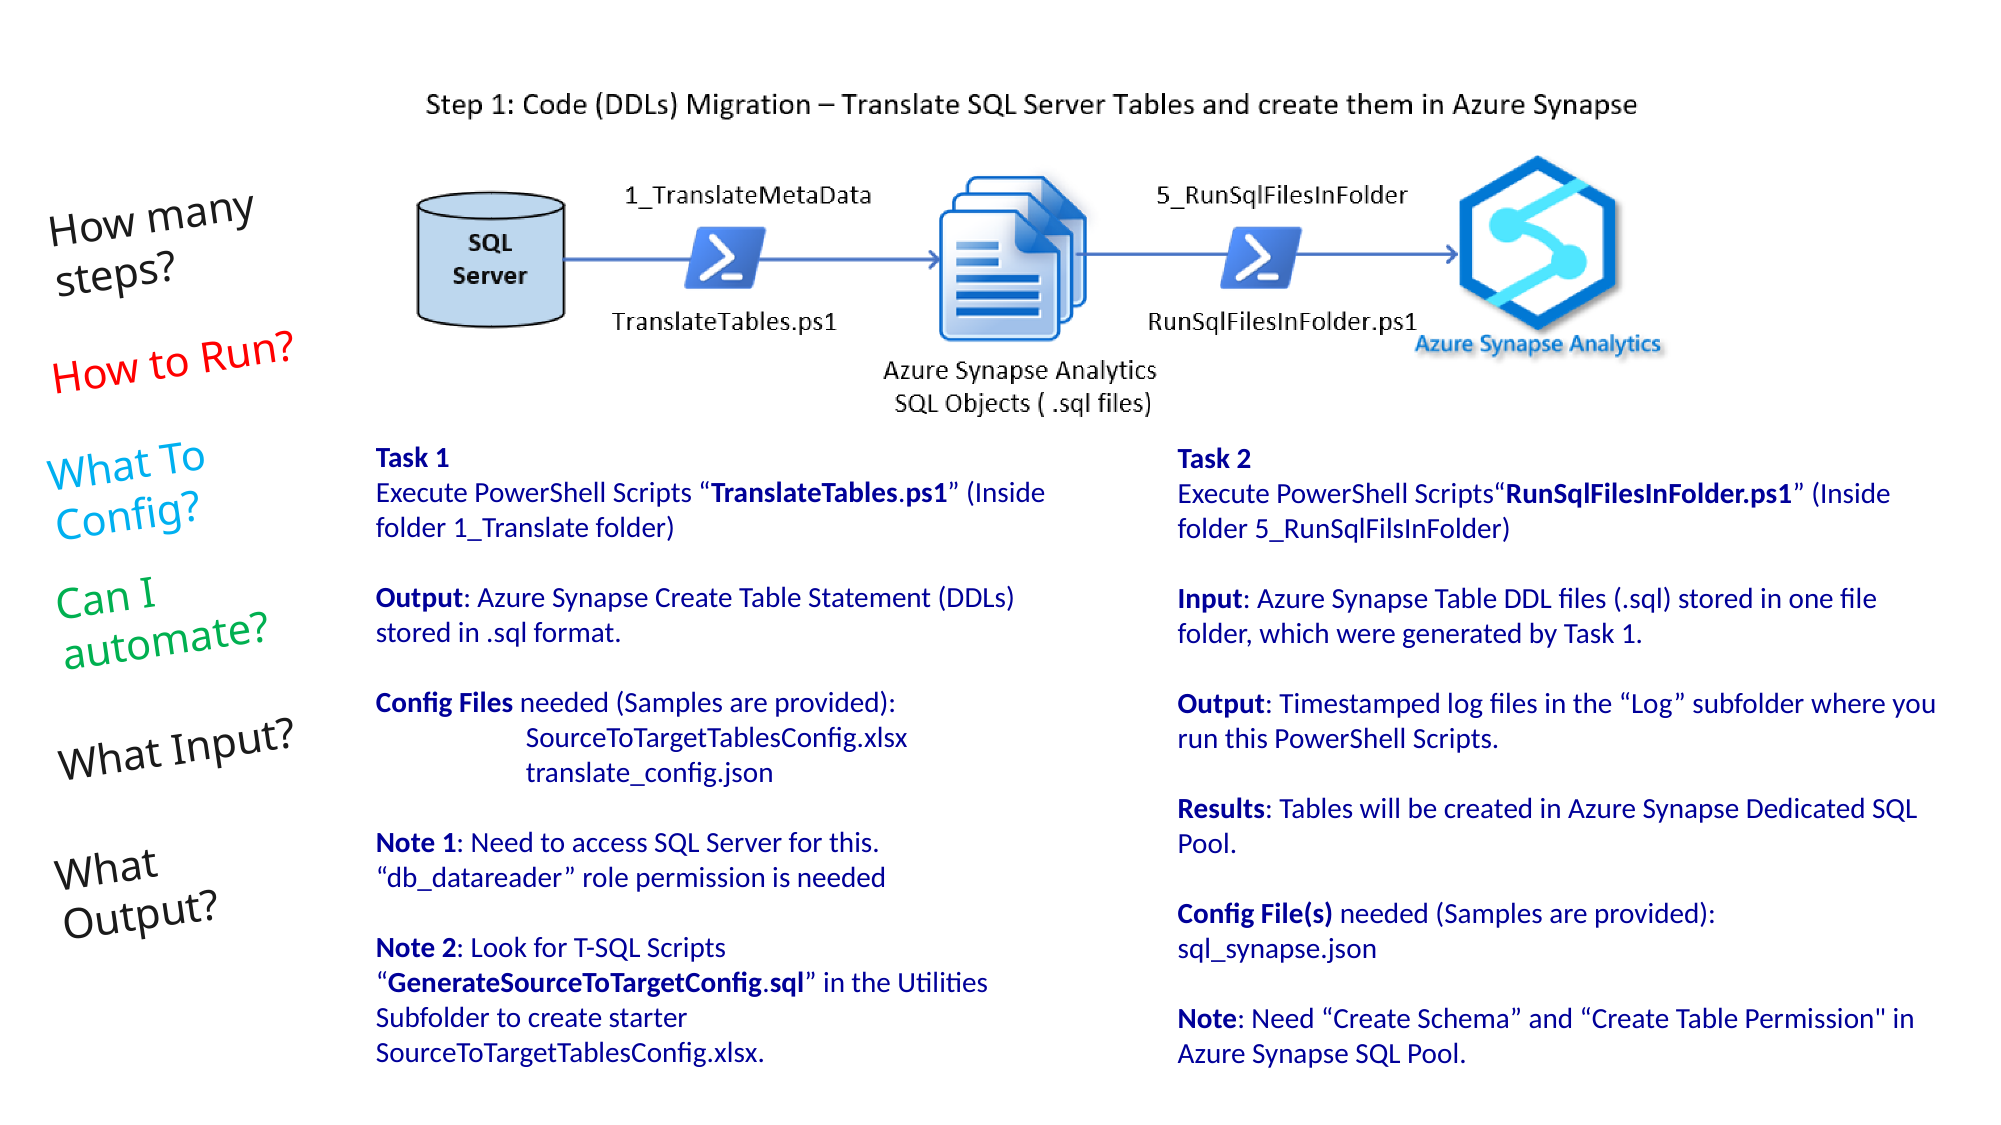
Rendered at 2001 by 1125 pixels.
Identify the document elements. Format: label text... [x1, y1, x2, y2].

text_box What Input? [54, 701, 323, 790]
picture [397, 67, 1701, 439]
text_box What Output? [51, 812, 326, 949]
text_box Can I automate? [51, 541, 326, 679]
text_box How many steps? [44, 169, 315, 306]
text_box How to Run? [47, 315, 315, 403]
text_box Task 2 Execute PowerShell Scripts“RunSqlFilesInFolder.ps1” (Inside folder 5_RunSqlFilsInFolder) Input: Azure Synapse Table DDL files (.sql) stored in one file folder, which were generated by Task 1. Output: Timestamped log files in the “Log” subfolder where you run this PowerShell Scripts. Results: Tables will be created in Azure Synapse Dedicated SQL Pool. Config File(s) needed (Samples are provided): sql_synapse.json Note: Need “Create Schema” and “Create Table Permission" in Azure Synapse SQL Pool. [1177, 439, 1956, 1105]
text_box Task 1 Execute PowerShell Scripts “TranslateTables.ps1” (Inside folder 1_Translate folder) Output: Azure Synapse Create Table Statement (DDLs) stored in .sql format. Config Files needed (Samples are provided): SourceToTargetTablesConfig.xlsx translate_config.json Note 1: Need to access SQL Server for this. “db_datareader” role permission is needed Note 2: Look for T-SQL Scripts “GenerateSourceToTargetConfig.sql” in the Utilities Subfolder to create starter SourceToTargetTablesConfig.xlsx. [375, 438, 1064, 1068]
text_box What To Config? [44, 412, 319, 550]
